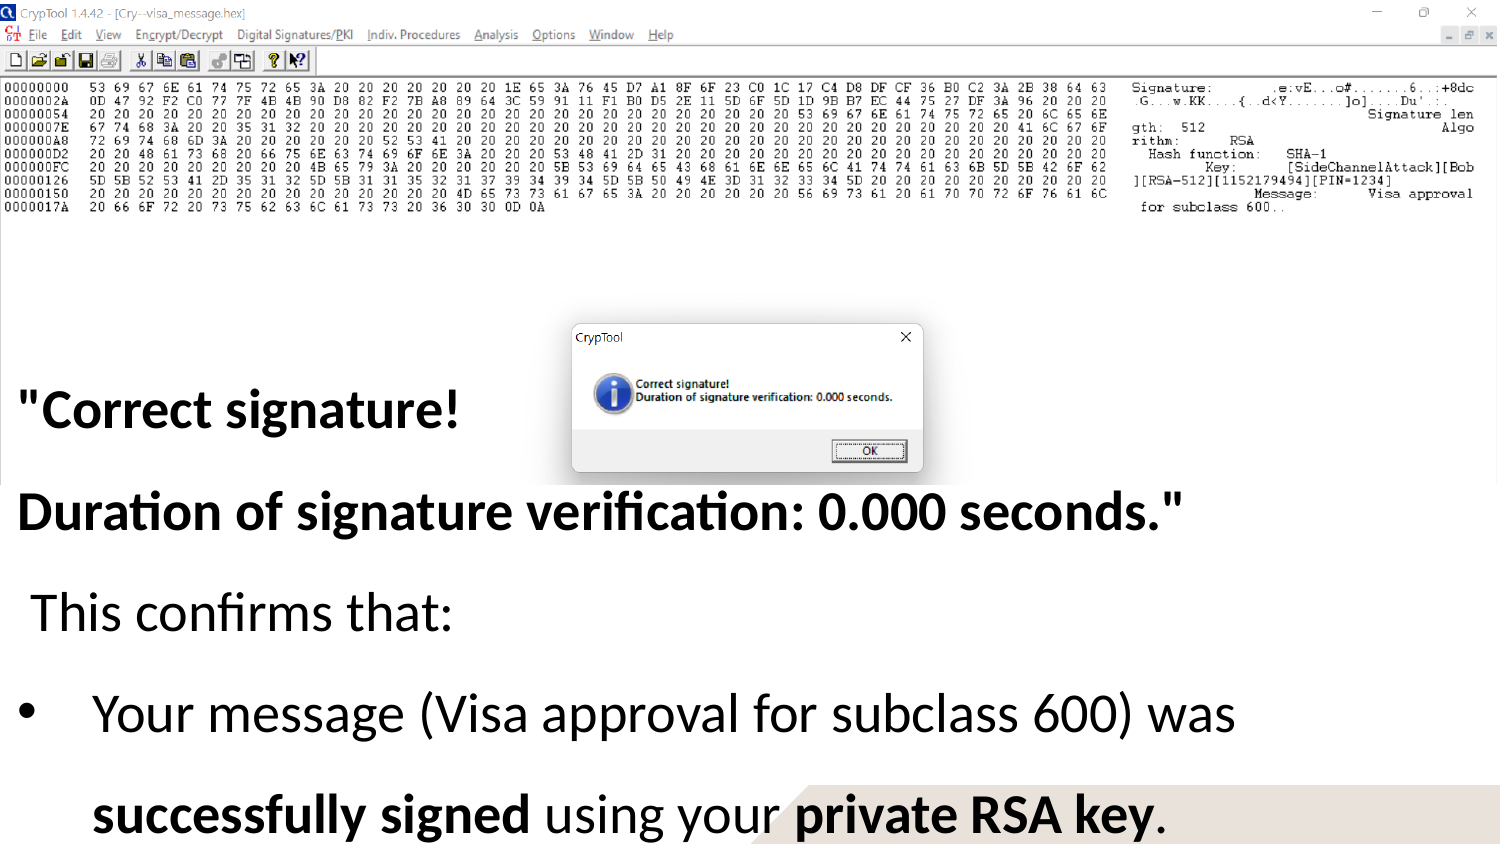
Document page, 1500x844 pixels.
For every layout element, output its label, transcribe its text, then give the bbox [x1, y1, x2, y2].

picture [0, 0, 1498, 486]
text_box "Correct signature! Duration of signature verification: 0.000 seconds." This confirms that: Your message (Visa approval for subclass 600) was successfully signed using your private RSA key. [2, 489, 1500, 844]
